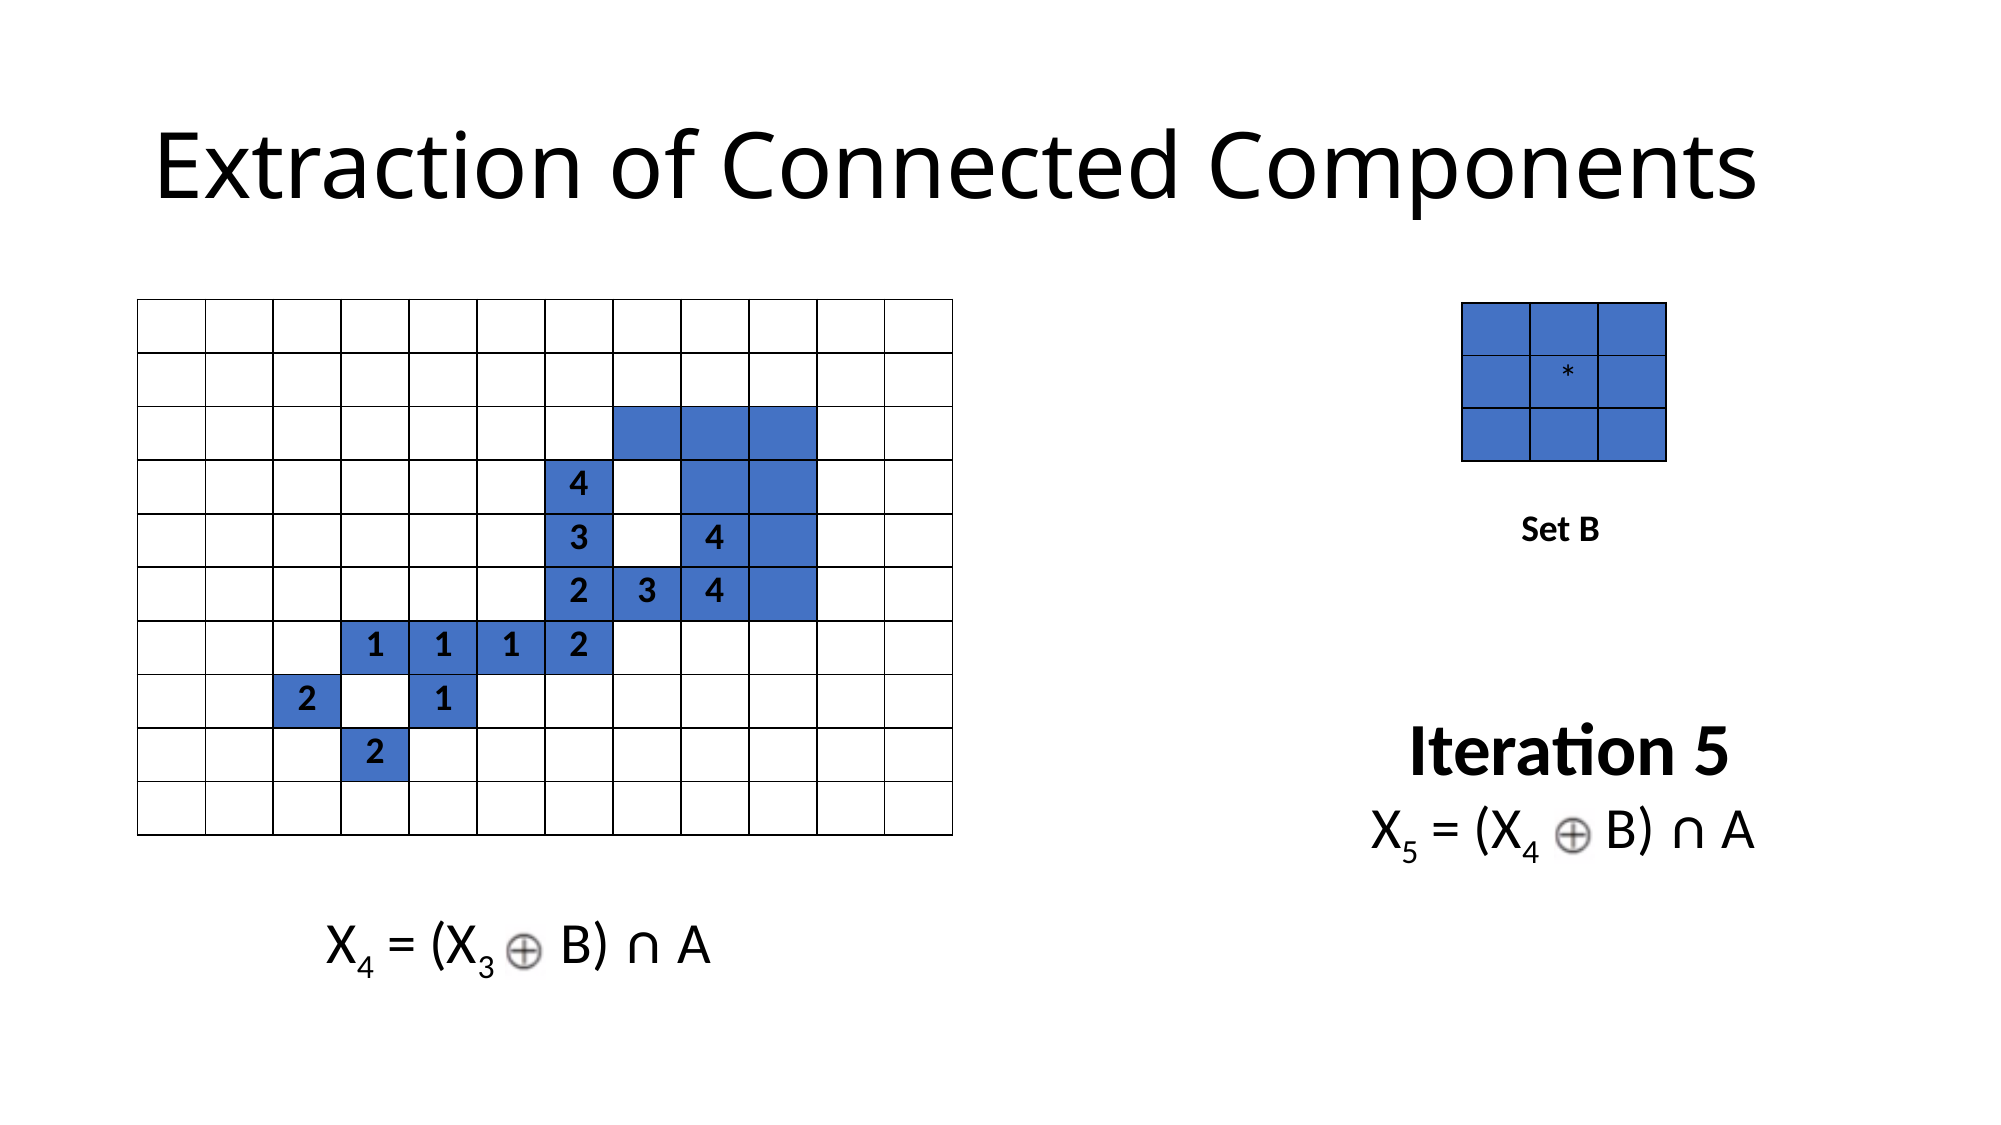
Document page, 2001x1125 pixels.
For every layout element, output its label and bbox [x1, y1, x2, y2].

table_cell [546, 515, 612, 566]
table_header [478, 300, 544, 352]
table_cell [885, 622, 952, 674]
table_cell [1463, 356, 1529, 407]
table_cell [614, 407, 680, 459]
table_cell [614, 622, 680, 674]
table_cell [410, 407, 476, 459]
table_cell [828, 729, 884, 781]
table_header [1463, 304, 1529, 355]
table_cell [682, 568, 748, 620]
table_cell [410, 675, 476, 722]
table_cell [818, 568, 884, 620]
table_cell [138, 675, 205, 727]
table_cell [885, 782, 952, 834]
table_cell [682, 354, 748, 406]
table_header [206, 300, 272, 352]
table_cell [410, 515, 476, 566]
table_cell [614, 568, 680, 620]
table_cell [818, 354, 884, 406]
table_header [546, 300, 612, 352]
table_cell [546, 568, 612, 620]
table_cell [614, 461, 680, 513]
table_cell [342, 461, 408, 513]
table_cell [138, 354, 205, 406]
table_cell [342, 675, 408, 722]
table_cell [885, 675, 952, 727]
table_cell [138, 622, 205, 674]
table_cell [478, 461, 544, 513]
table_cell [342, 354, 408, 406]
table_cell [478, 407, 544, 459]
table_cell [138, 782, 205, 834]
table_cell [885, 407, 952, 459]
table_cell [206, 354, 272, 406]
table_cell [885, 729, 952, 781]
table_cell [206, 675, 272, 727]
table_cell [1463, 409, 1529, 450]
table_cell [885, 568, 952, 620]
table_cell [614, 354, 680, 406]
table_cell [478, 622, 544, 674]
table_header [138, 300, 205, 352]
table_header [274, 300, 340, 352]
table_cell [885, 354, 952, 406]
table_cell [410, 354, 476, 406]
table_cell [885, 515, 952, 566]
table_cell [206, 622, 272, 674]
table_cell [478, 568, 544, 620]
table_header [818, 300, 884, 352]
table_cell [206, 568, 272, 620]
table_cell [410, 568, 476, 620]
table_header [682, 300, 748, 352]
table_cell [546, 675, 612, 722]
table_cell [614, 515, 680, 566]
picture [505, 924, 546, 980]
title [137, 59, 1863, 278]
table_cell [138, 407, 205, 459]
table_cell [138, 729, 205, 781]
table_cell [478, 354, 544, 406]
table_header [750, 300, 816, 352]
table_cell [274, 622, 340, 674]
table_cell [342, 568, 408, 620]
table_cell [750, 354, 816, 406]
table_cell [1599, 356, 1665, 407]
table_cell [342, 622, 408, 674]
table_cell [828, 782, 884, 834]
table_cell [342, 515, 408, 566]
table_cell [546, 407, 612, 459]
table_cell [138, 461, 205, 513]
table_cell [206, 461, 272, 513]
table_cell [1599, 409, 1665, 450]
table_cell [682, 515, 748, 566]
table_cell [274, 568, 340, 620]
table_cell [682, 622, 748, 674]
table_cell [750, 461, 816, 513]
table_cell [818, 622, 884, 674]
picture [1554, 808, 1595, 864]
table_cell [206, 407, 272, 459]
table_cell [682, 407, 748, 459]
table_cell [138, 568, 205, 620]
table_cell [750, 622, 816, 674]
table_cell [682, 461, 748, 513]
table_cell [206, 729, 223, 781]
table_header [342, 300, 408, 352]
table_cell [750, 515, 816, 566]
table_cell [274, 407, 340, 459]
table_cell [478, 515, 544, 566]
table_cell [274, 675, 340, 722]
table_cell [1531, 409, 1597, 450]
table_cell [274, 515, 340, 566]
table_cell [342, 407, 408, 459]
table_header [614, 300, 680, 352]
table_cell [206, 782, 223, 834]
table_cell [818, 675, 884, 727]
table_cell [206, 515, 272, 566]
table_header [885, 300, 952, 352]
table_header [1599, 304, 1665, 355]
table_cell [682, 675, 748, 722]
table_cell [1531, 356, 1597, 407]
table_cell [750, 407, 816, 459]
table_cell [546, 461, 612, 513]
table_cell [614, 675, 680, 722]
table_cell [138, 515, 205, 566]
table_cell [410, 461, 476, 513]
table_header [410, 300, 476, 352]
table_cell [750, 568, 816, 620]
table_cell [818, 407, 884, 459]
table_cell [885, 461, 952, 513]
table_cell [478, 675, 544, 722]
table_cell [546, 354, 612, 406]
text_box [223, 450, 1872, 1125]
table_cell [410, 622, 476, 674]
table_cell [546, 622, 612, 674]
table_cell [818, 461, 884, 513]
table_cell [274, 461, 340, 513]
table_cell [818, 515, 884, 566]
table_header [1531, 304, 1597, 355]
table_cell [750, 675, 816, 722]
table_cell [274, 354, 340, 406]
